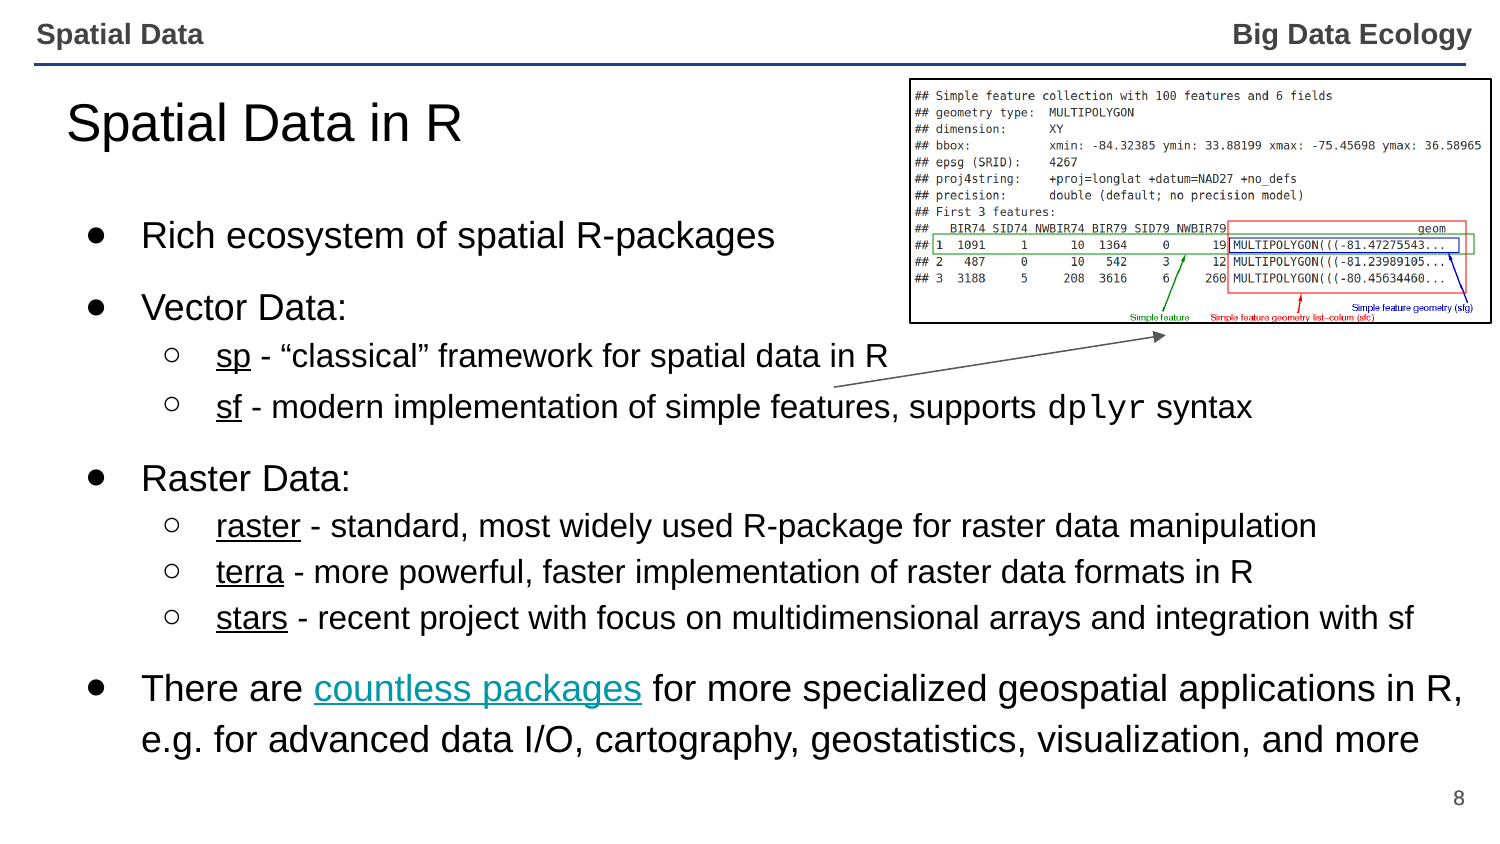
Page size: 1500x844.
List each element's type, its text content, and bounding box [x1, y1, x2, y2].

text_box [833, 334, 1167, 388]
text_box Rich ecosystem of spatial R-packages Vector Data: sp - “classical” framework for spatial data in R sf - modern implementation of simple features, supports dplyr syntax Raster Data: raster - standard, most widely used R-package for raster data manipulation terra - more powerful, faster implementation of raster data formats in R stars - recent project with focus on multidimensional arrays and integration with sf There are countless packages for more specialized geospatial applications in R, e.g. for advanced data I/O, cartography, geostatistics, visualization, and more [51, 189, 1481, 844]
text_box Spatial Data in R [51, 72, 1449, 167]
picture [910, 79, 1491, 323]
